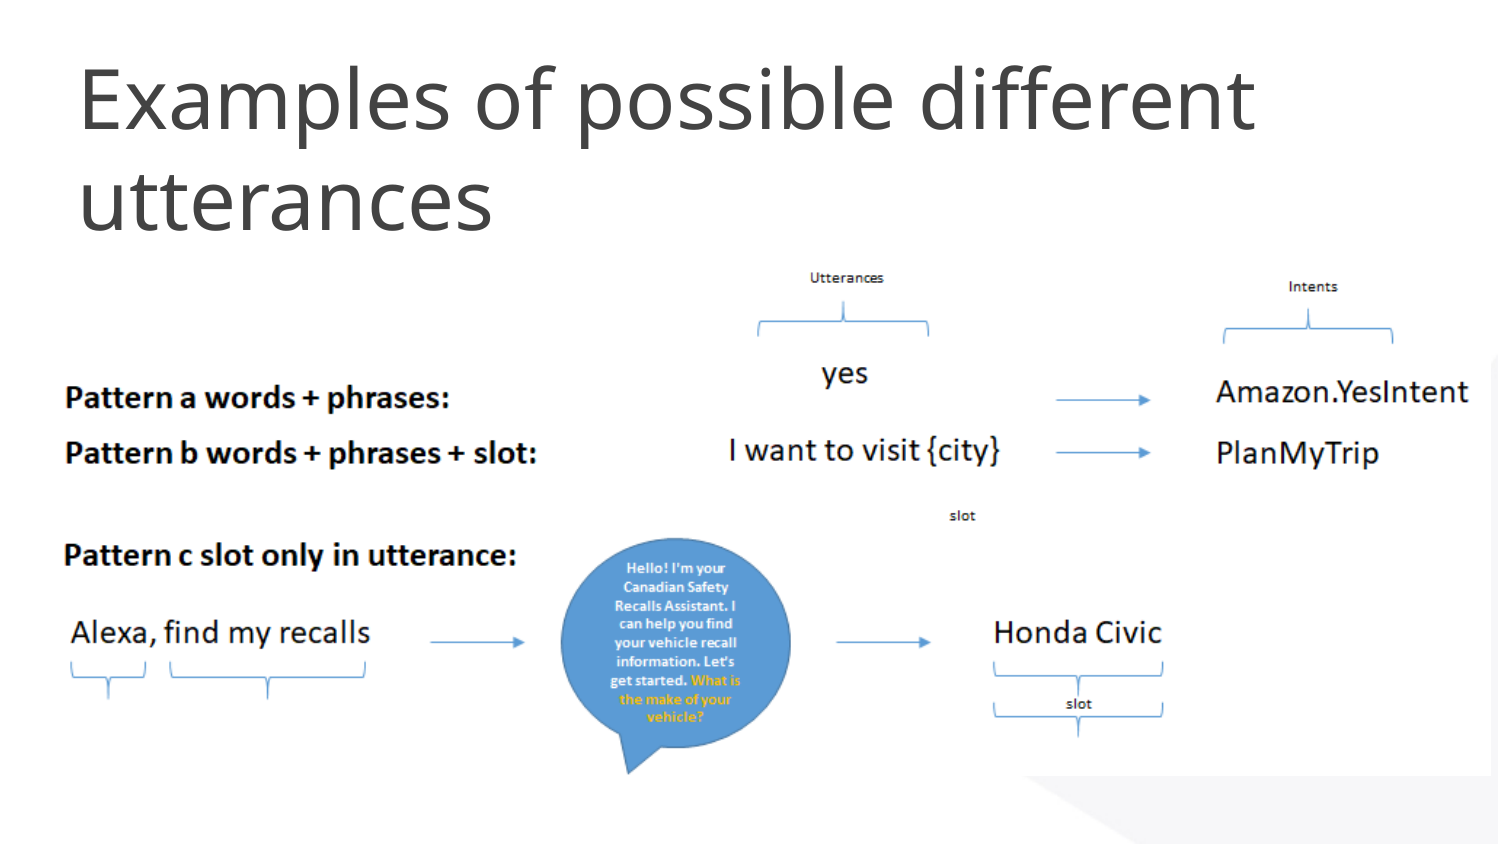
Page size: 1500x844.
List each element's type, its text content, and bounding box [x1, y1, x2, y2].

picture [40, 261, 1498, 844]
title Examples of possible different utterances [62, 45, 1491, 255]
